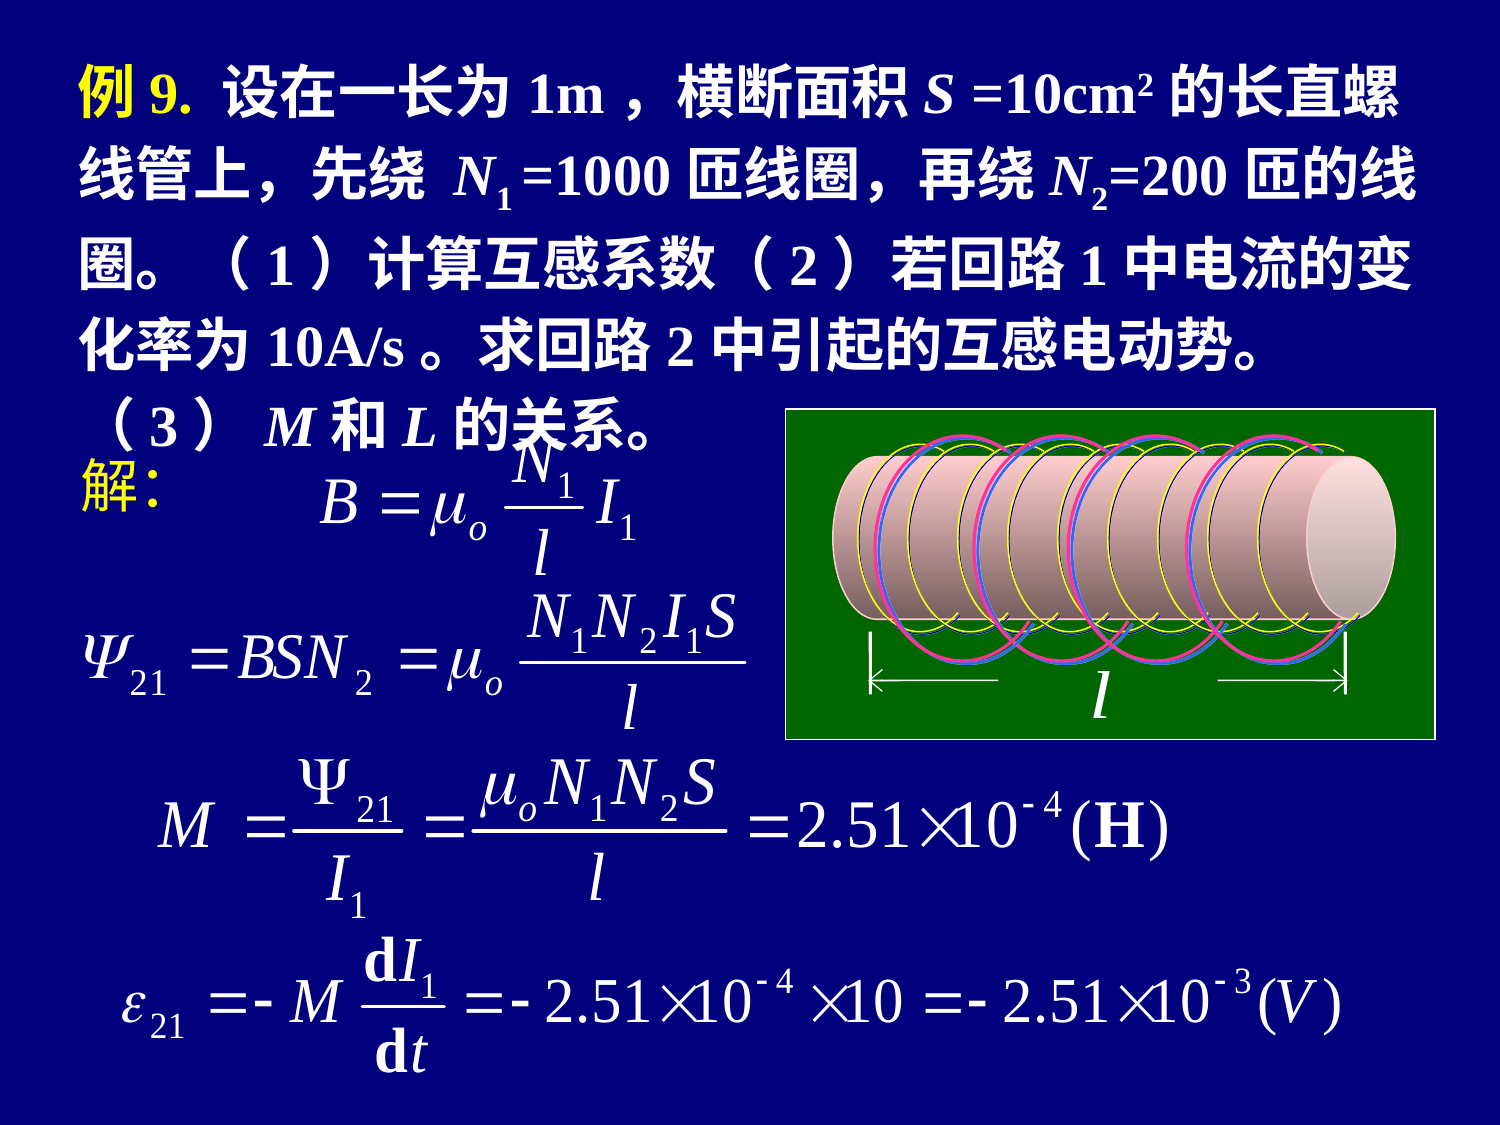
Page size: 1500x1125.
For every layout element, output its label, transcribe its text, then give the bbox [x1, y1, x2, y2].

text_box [785, 408, 1436, 740]
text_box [147, 739, 1179, 919]
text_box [110, 920, 1353, 1083]
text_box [306, 418, 644, 574]
text_box 例9. 设在一长为1m，横断面积S =10cm2的长直螺线管上，先绕 N1 =1000匝线圈，再绕N2=200匝的线圈。（1）计算互感系数（2）若回路1中电流的变化率为10A/s。求回路2中引起的互感电动势。（3）M和L的关系。 [62, 37, 1463, 466]
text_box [77, 575, 756, 740]
text_box 解： [65, 441, 212, 527]
